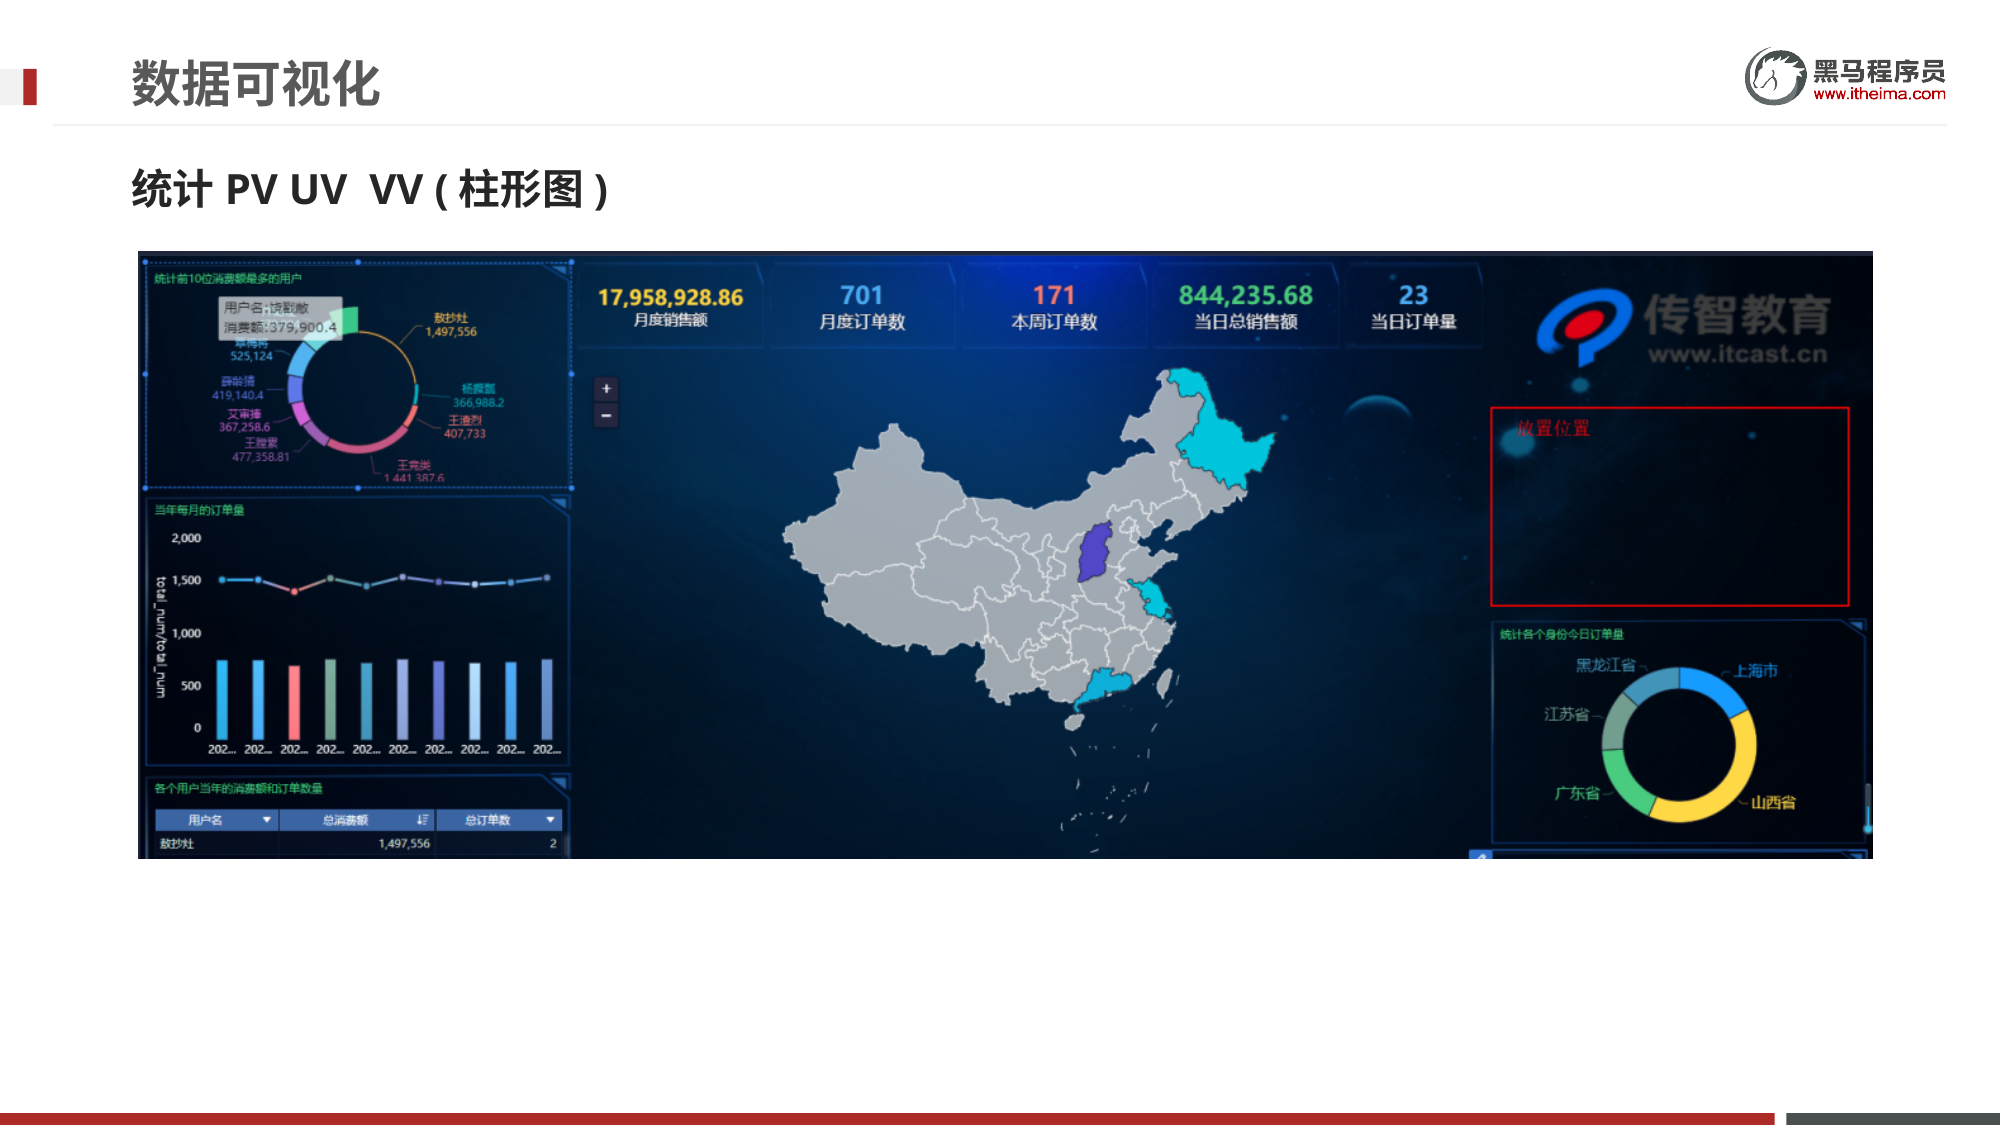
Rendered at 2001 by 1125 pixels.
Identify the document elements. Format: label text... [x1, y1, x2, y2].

picture [1744, 46, 1946, 106]
text_box 统计PV UV VV (柱形图) [116, 145, 1753, 231]
picture [138, 251, 1873, 860]
title 数据可视化 [116, 40, 1556, 125]
